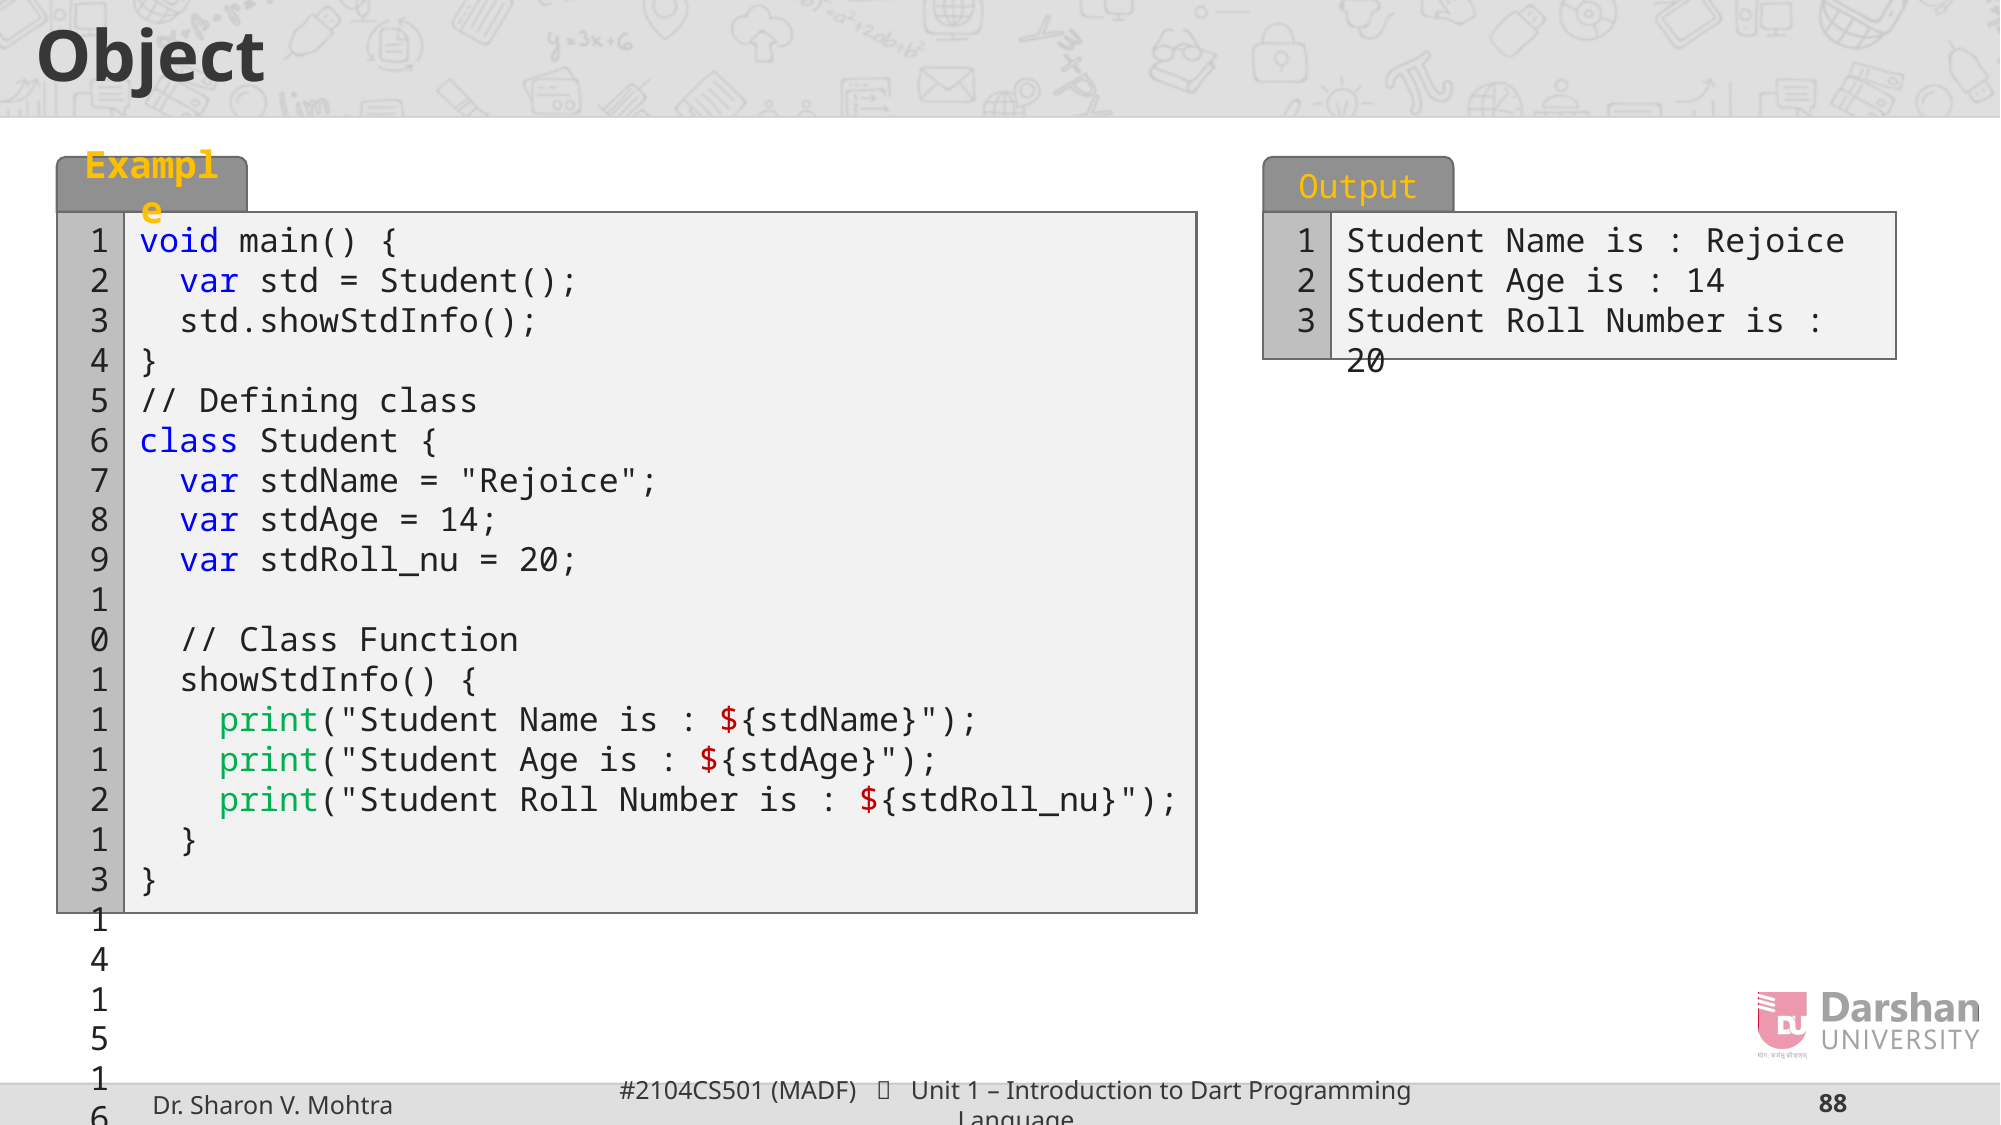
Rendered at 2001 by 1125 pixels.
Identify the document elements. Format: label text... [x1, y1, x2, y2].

title Object [0, 0, 2000, 117]
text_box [56, 156, 1197, 914]
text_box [1758, 992, 1979, 1059]
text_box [1263, 156, 1897, 359]
